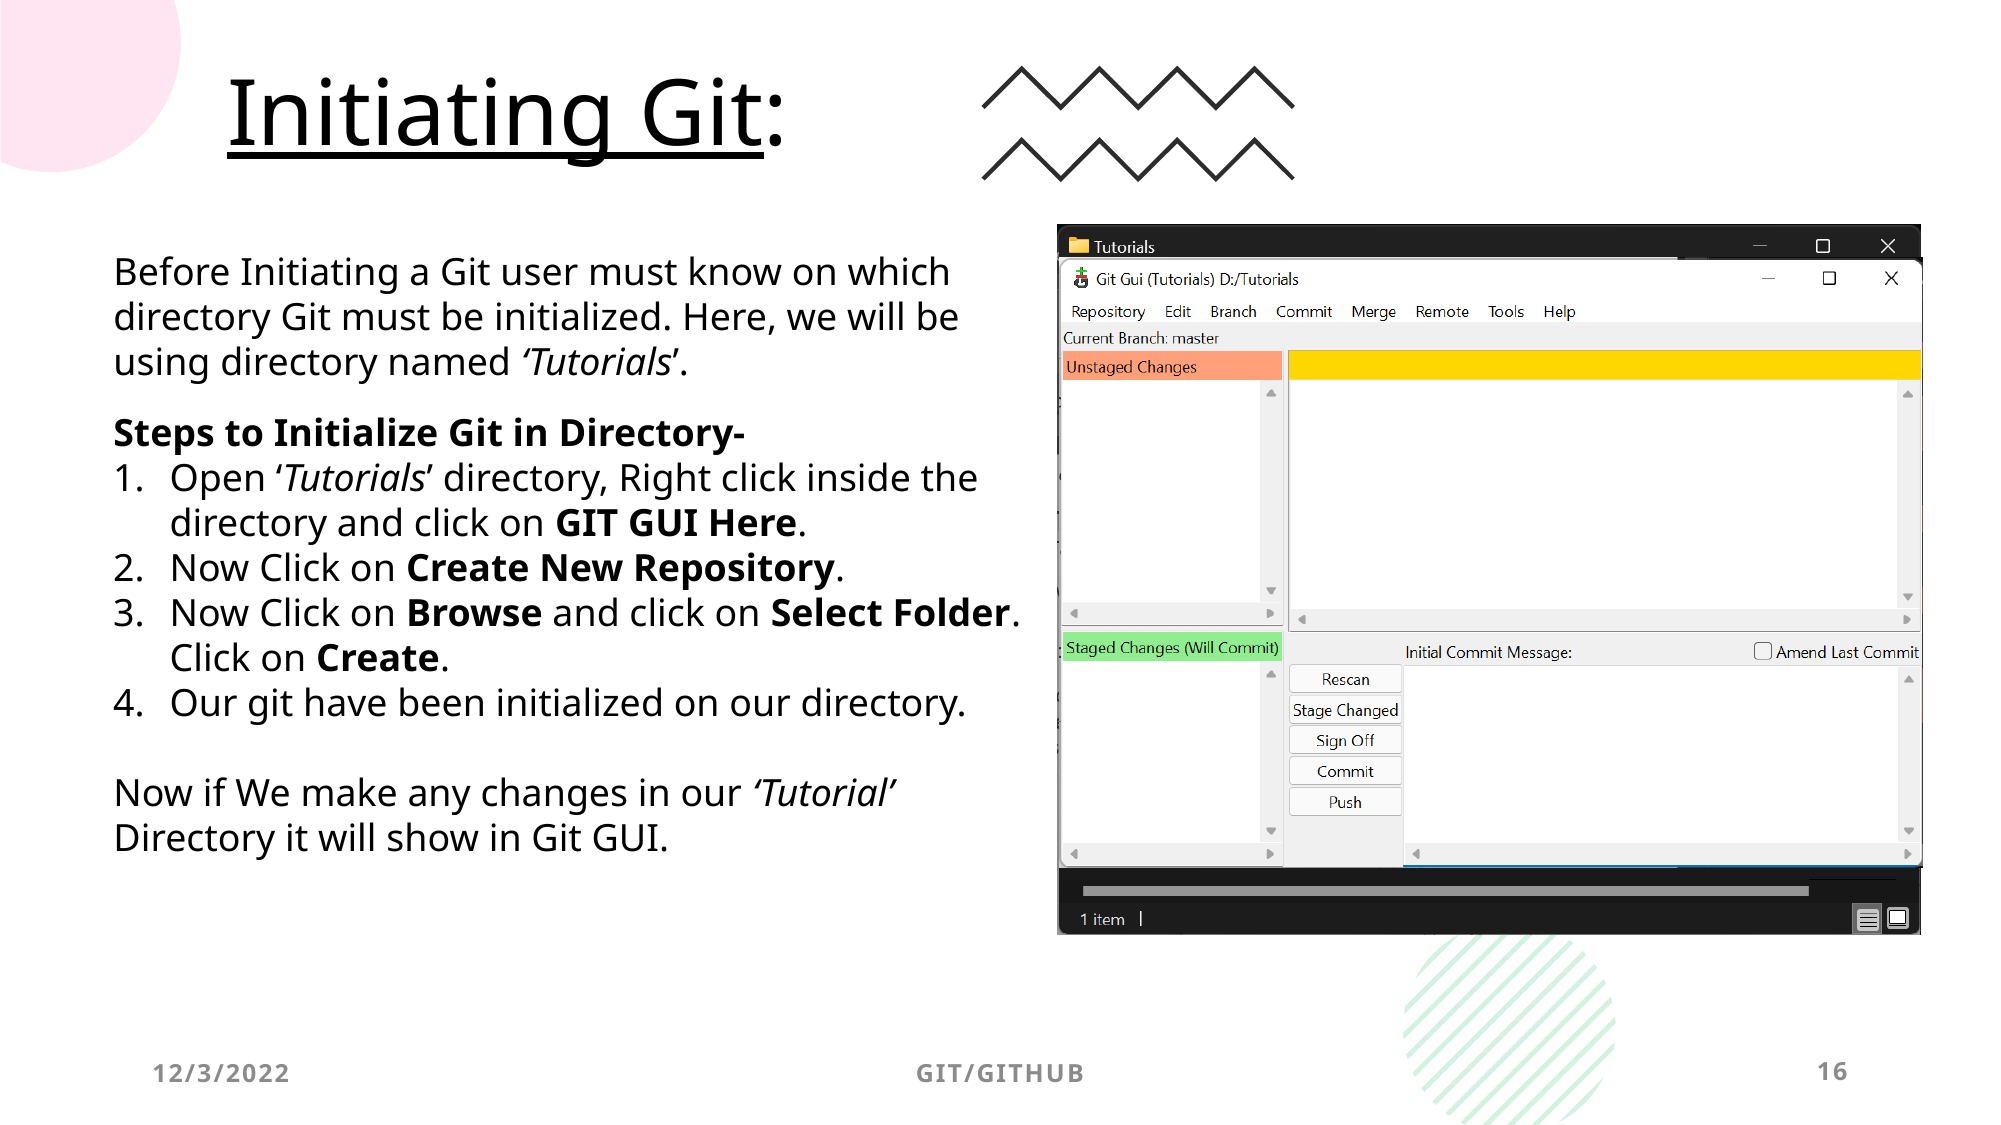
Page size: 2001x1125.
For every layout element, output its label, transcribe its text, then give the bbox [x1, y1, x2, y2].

text_box Before Initiating a Git user must know on which directory Git must be initialized. Here, we will be using directory named ‘Tutorials’. Steps to Initialize Git in Directory- Open ‘Tutorials’ directory, Right click inside the directory and click on GIT GUI Here. Now Click on Create New Repository. Now Click on Browse and click on Select Folder. Click on Create. Our git have been initialized on our directory. Now if We make any changes in our ‘Tutorial’ Directory it will show in Git GUI. [79, 240, 1052, 912]
title Initiating Git: [212, 58, 922, 182]
picture [1057, 224, 1923, 935]
footer Git/GitHub [662, 1042, 1338, 1103]
slide_number 16 [1412, 1042, 1863, 1103]
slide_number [137, 1042, 588, 1103]
